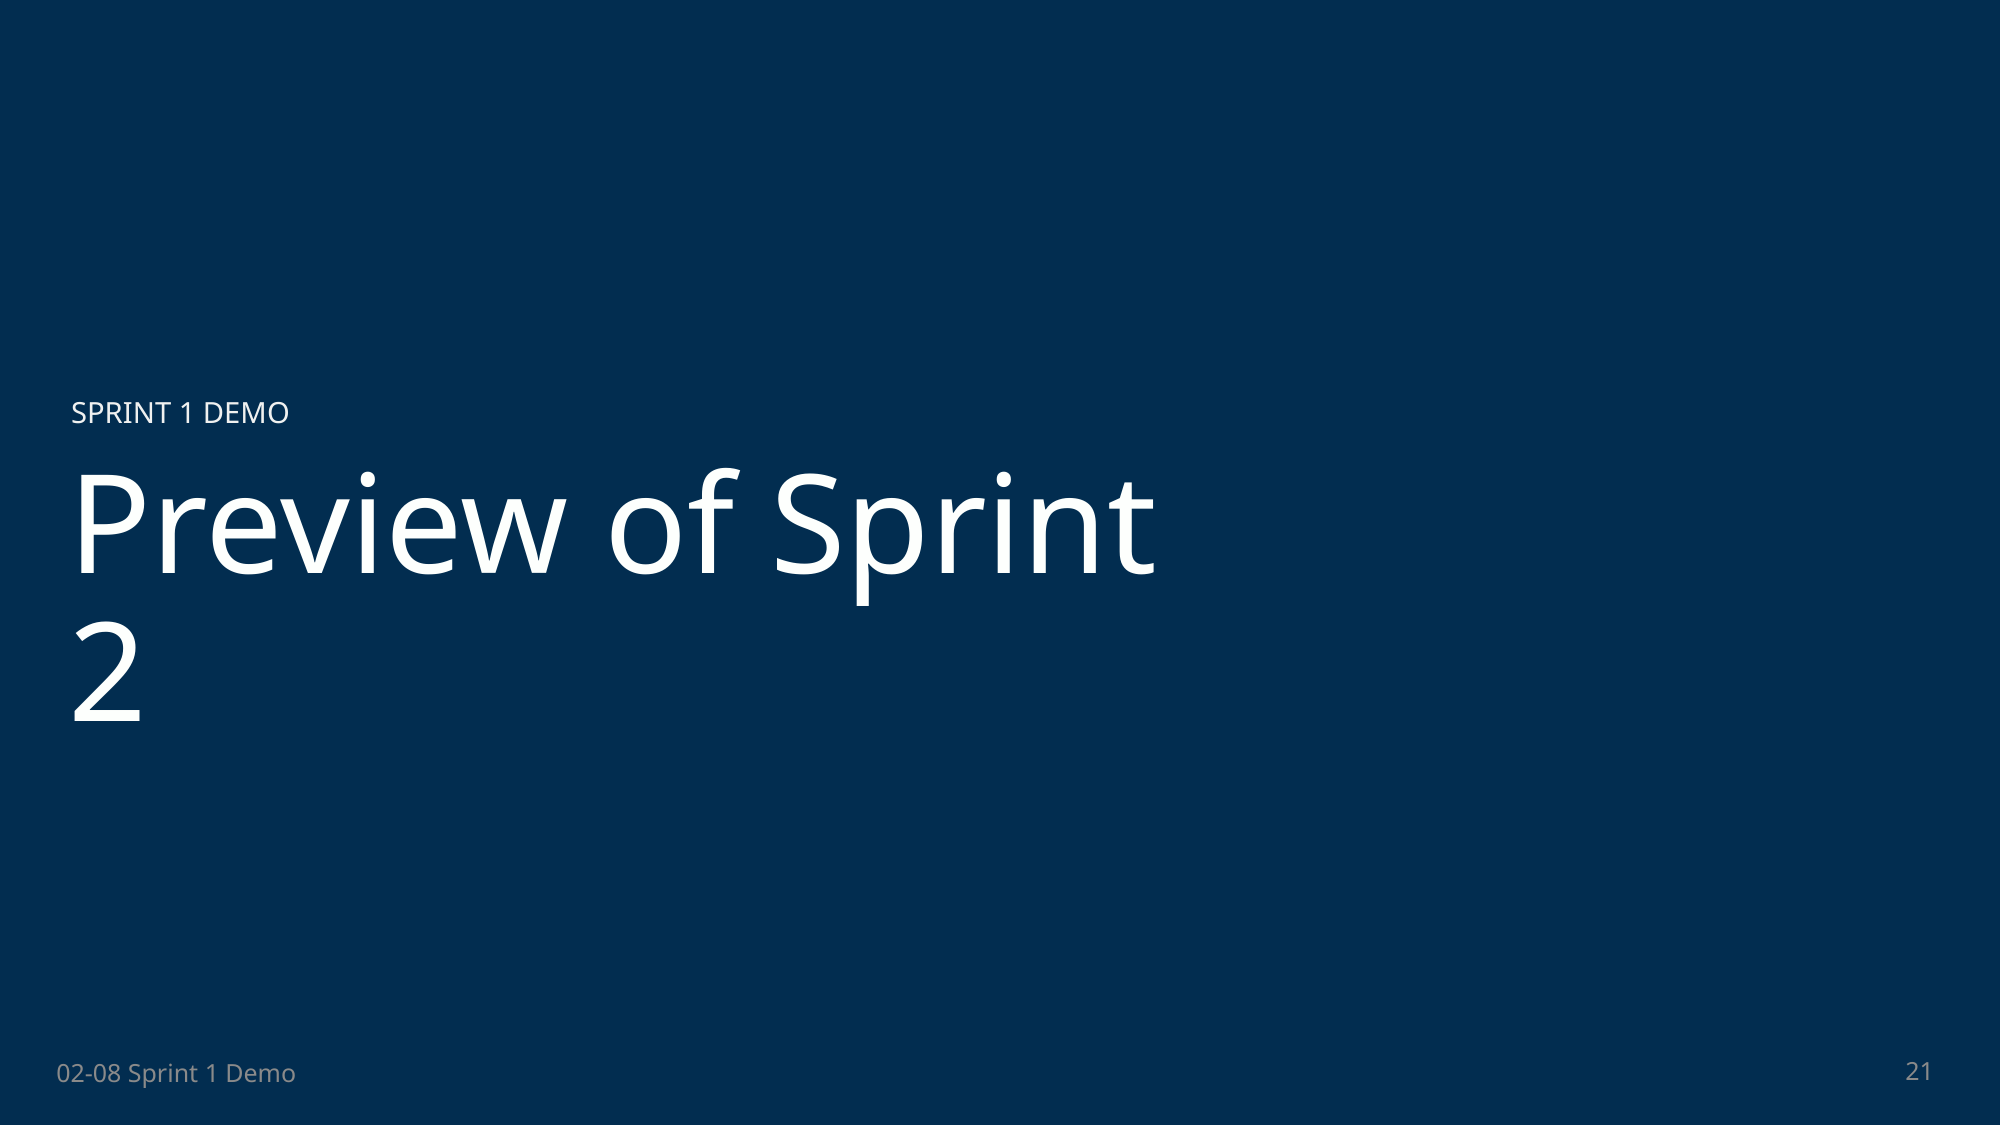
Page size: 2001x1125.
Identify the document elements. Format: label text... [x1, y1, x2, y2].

text_box 02-08 Sprint 1 Demo [48, 1042, 319, 1103]
text_box Preview of Sprint 2 [68, 454, 1261, 752]
text_box 21 [1882, 1042, 1949, 1103]
text_box SPRINT 1 DEMO [56, 386, 753, 472]
